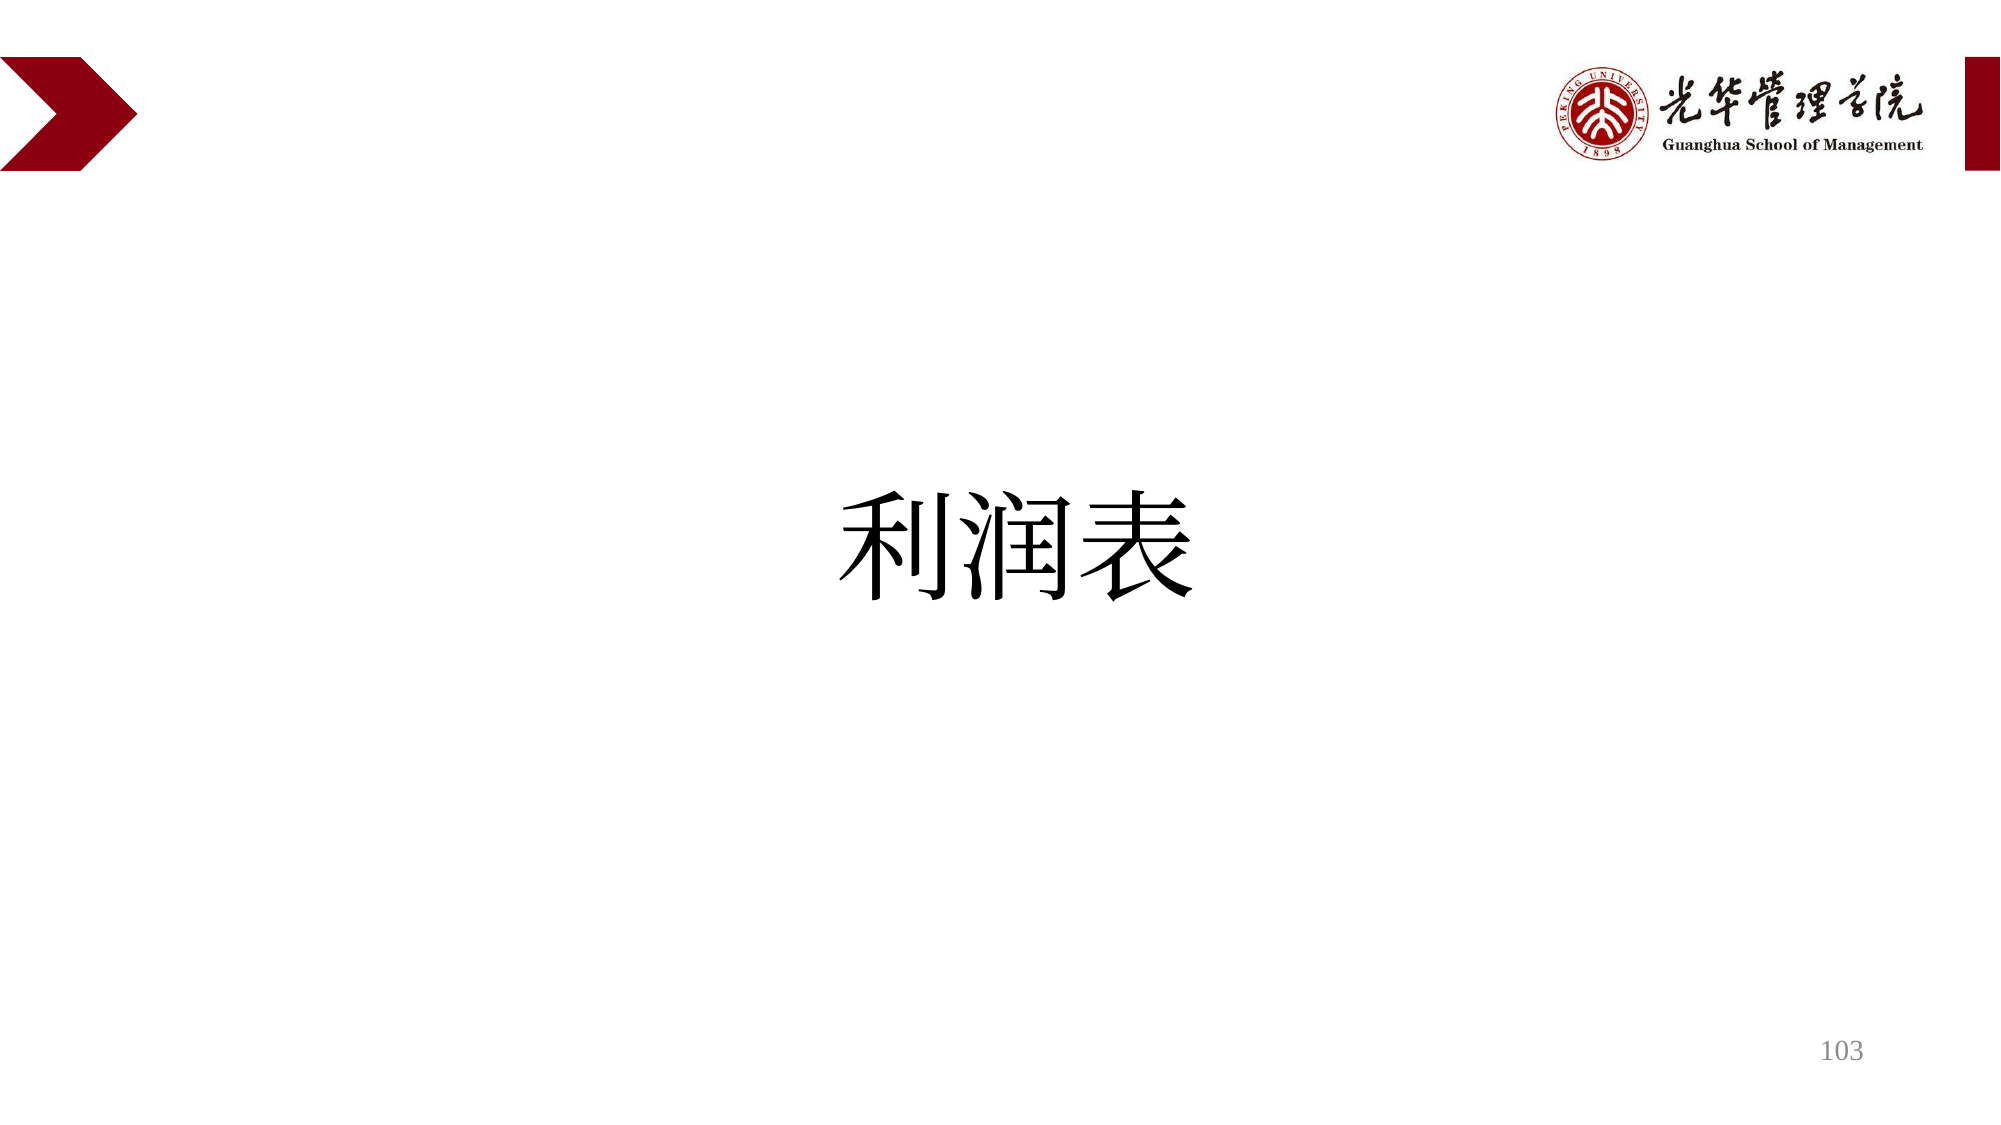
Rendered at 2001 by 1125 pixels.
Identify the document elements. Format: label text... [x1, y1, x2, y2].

slide_number 103 [1429, 1018, 1880, 1079]
picture [1507, 27, 1965, 200]
list 利润表 [154, 391, 1880, 623]
